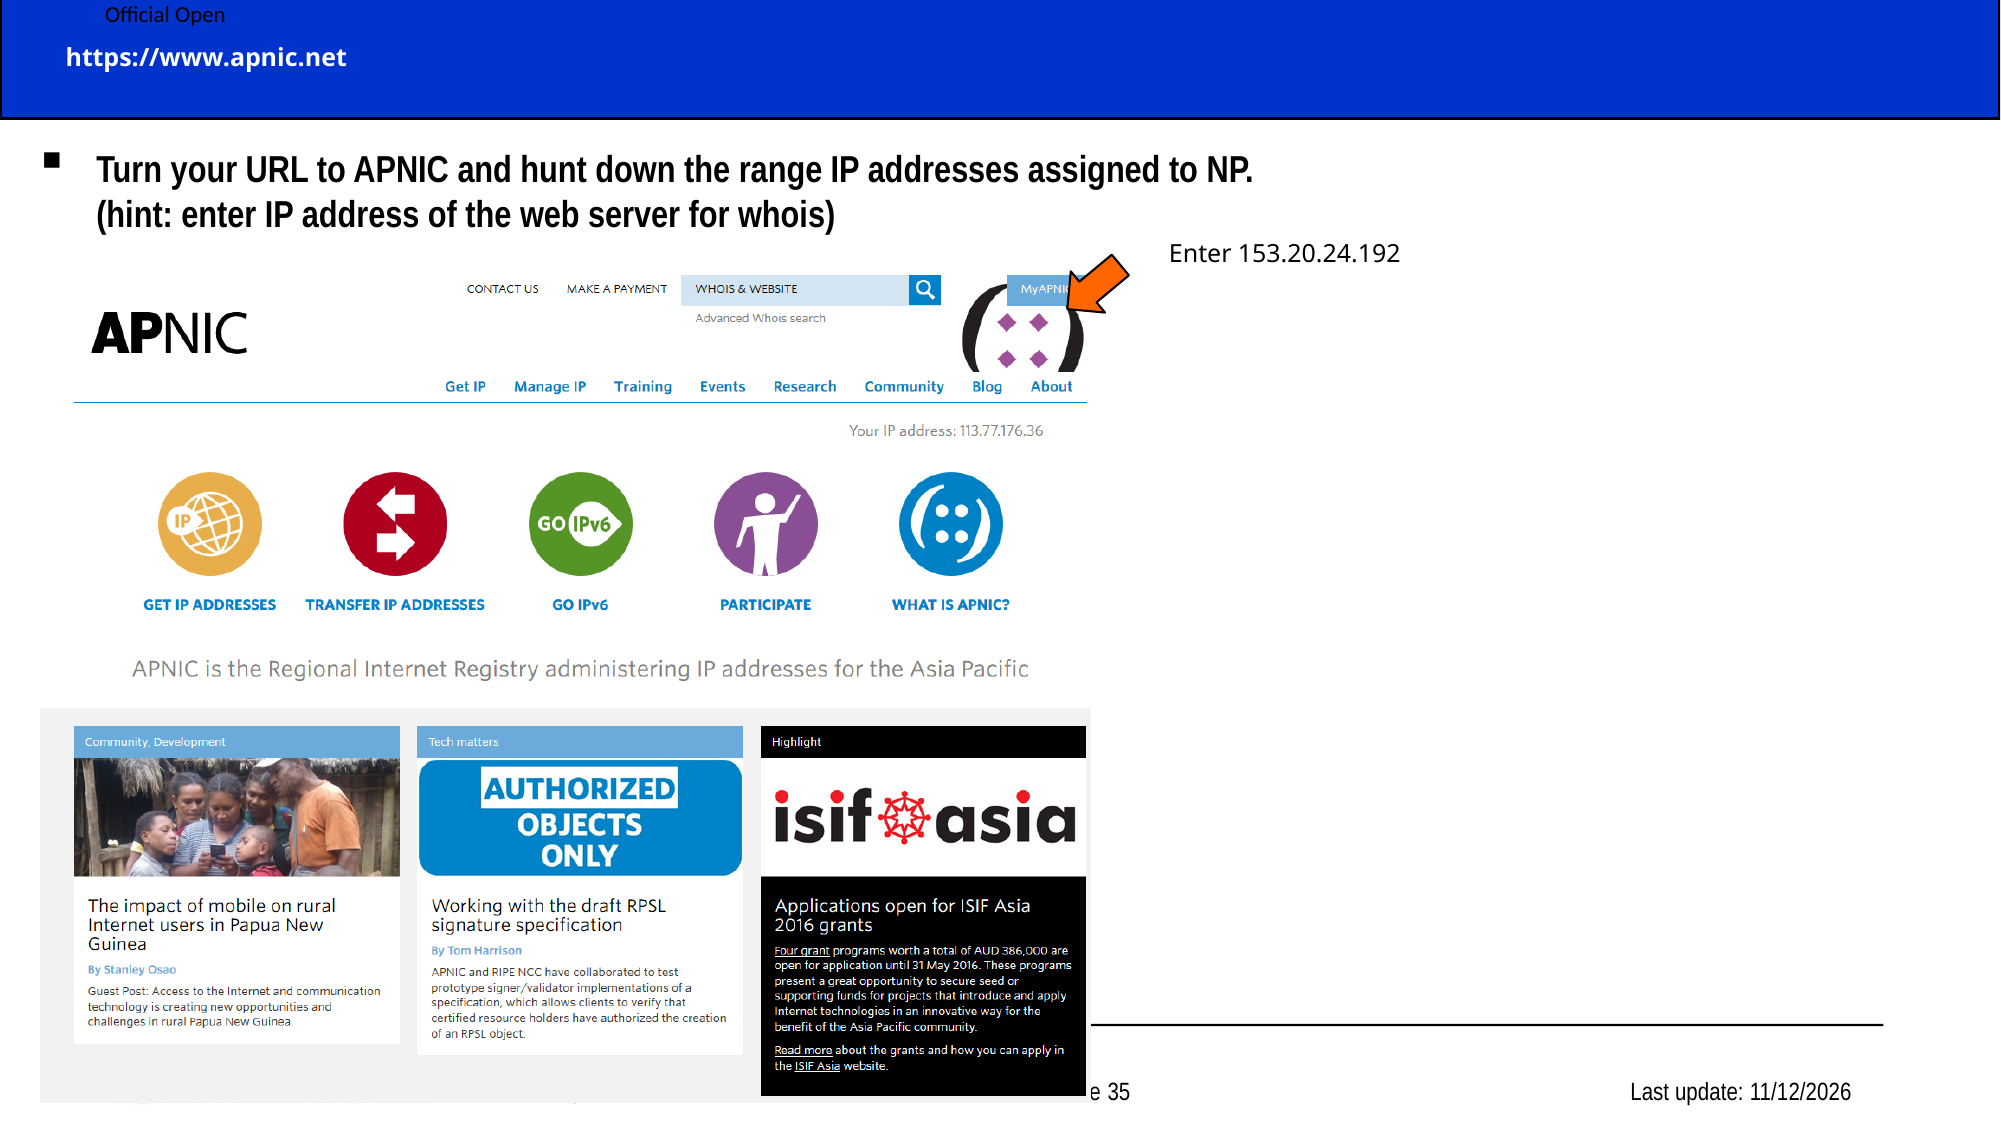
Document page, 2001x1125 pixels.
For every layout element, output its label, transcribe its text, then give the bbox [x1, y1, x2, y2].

picture [40, 275, 1091, 1125]
list Turn your URL to APNIC and hunt down the range IP addresses assigned to NP. (hint: enter IP address of the web server for whois) [24, 137, 1363, 988]
text_box [1088, 254, 1129, 313]
text_box https://www.apnic.net [50, 33, 363, 79]
text_box Enter 153.20.24.192 [1154, 230, 1416, 275]
